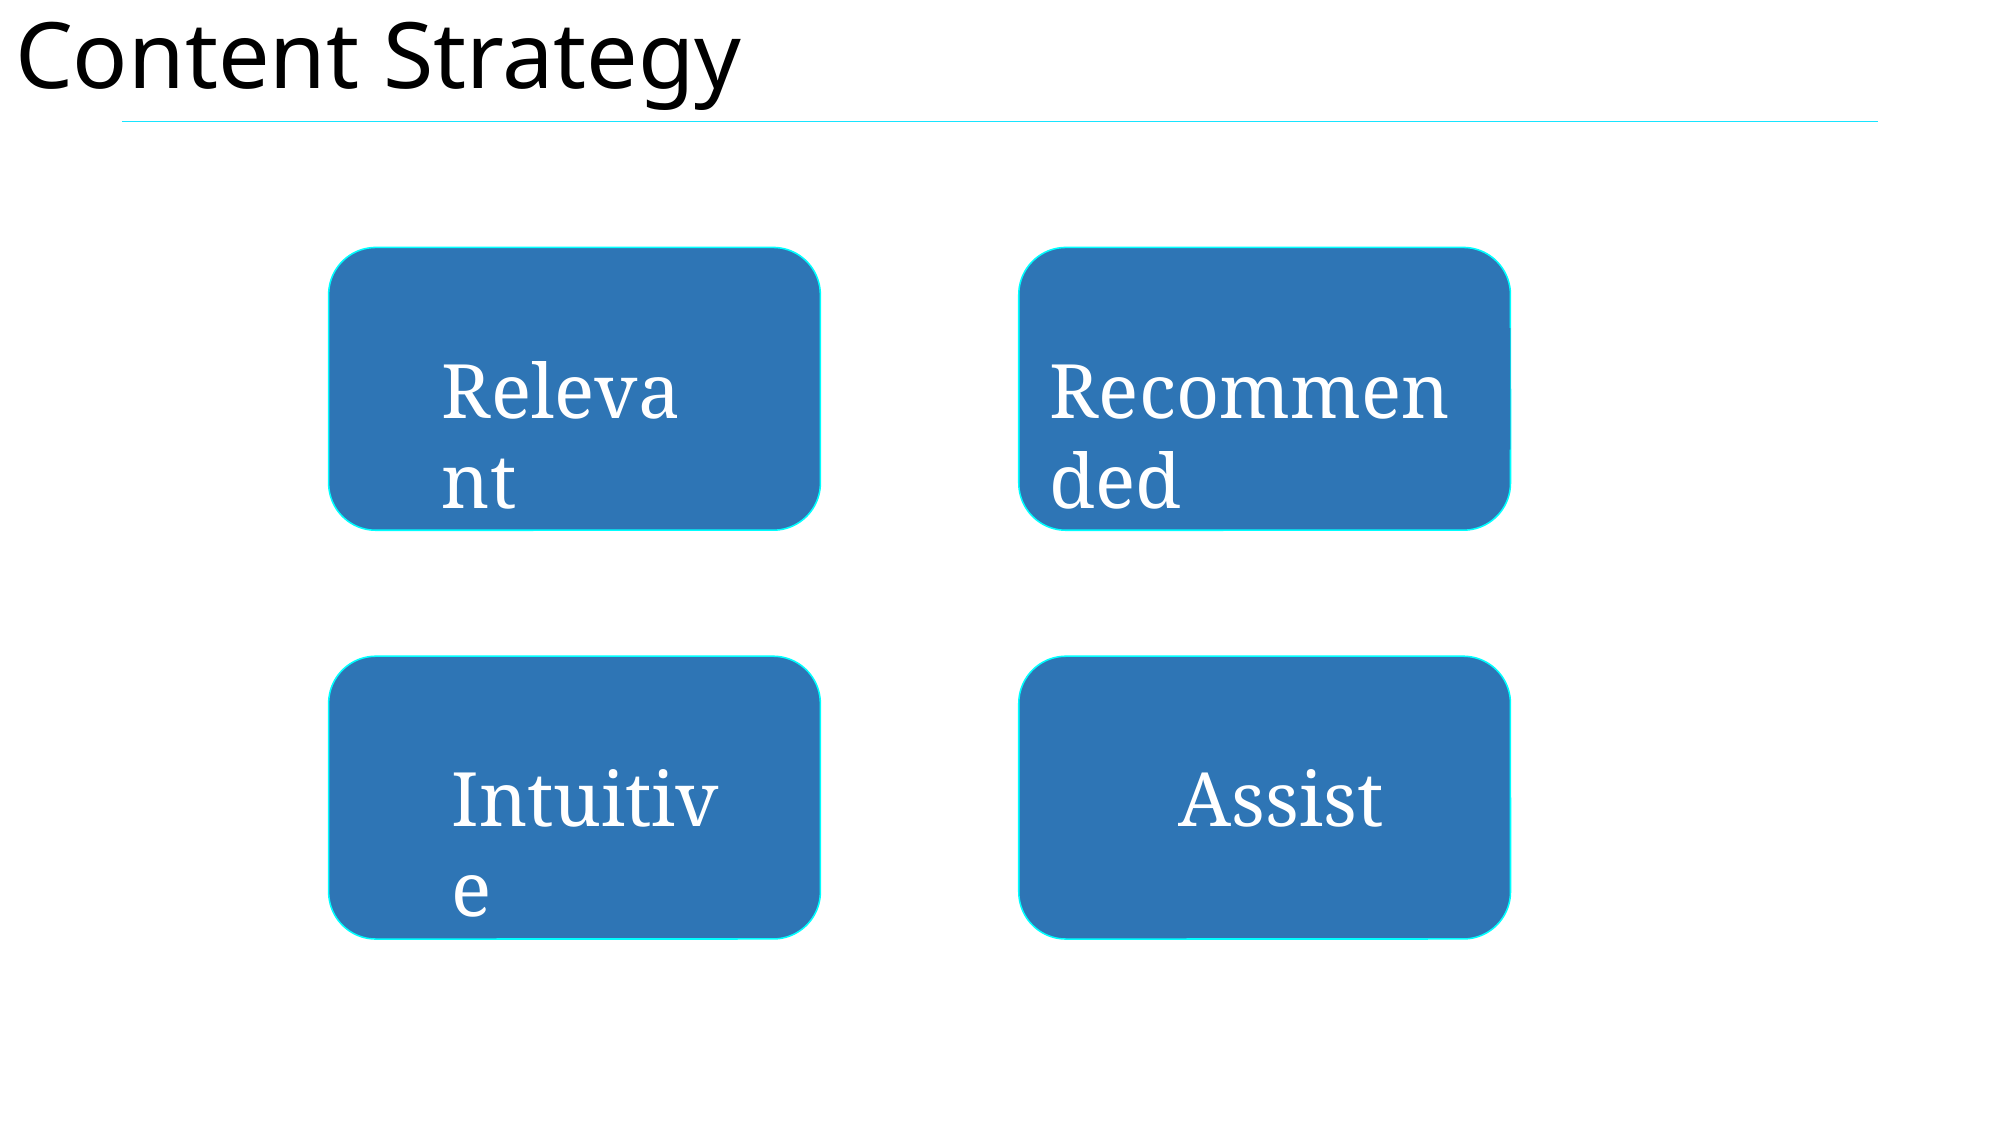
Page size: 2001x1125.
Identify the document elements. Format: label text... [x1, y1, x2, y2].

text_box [1018, 247, 1511, 531]
title Content Strategy [0, 0, 1538, 122]
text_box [328, 655, 821, 940]
text_box [328, 247, 821, 531]
text_box Relevant [426, 328, 722, 450]
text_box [1018, 655, 1511, 940]
